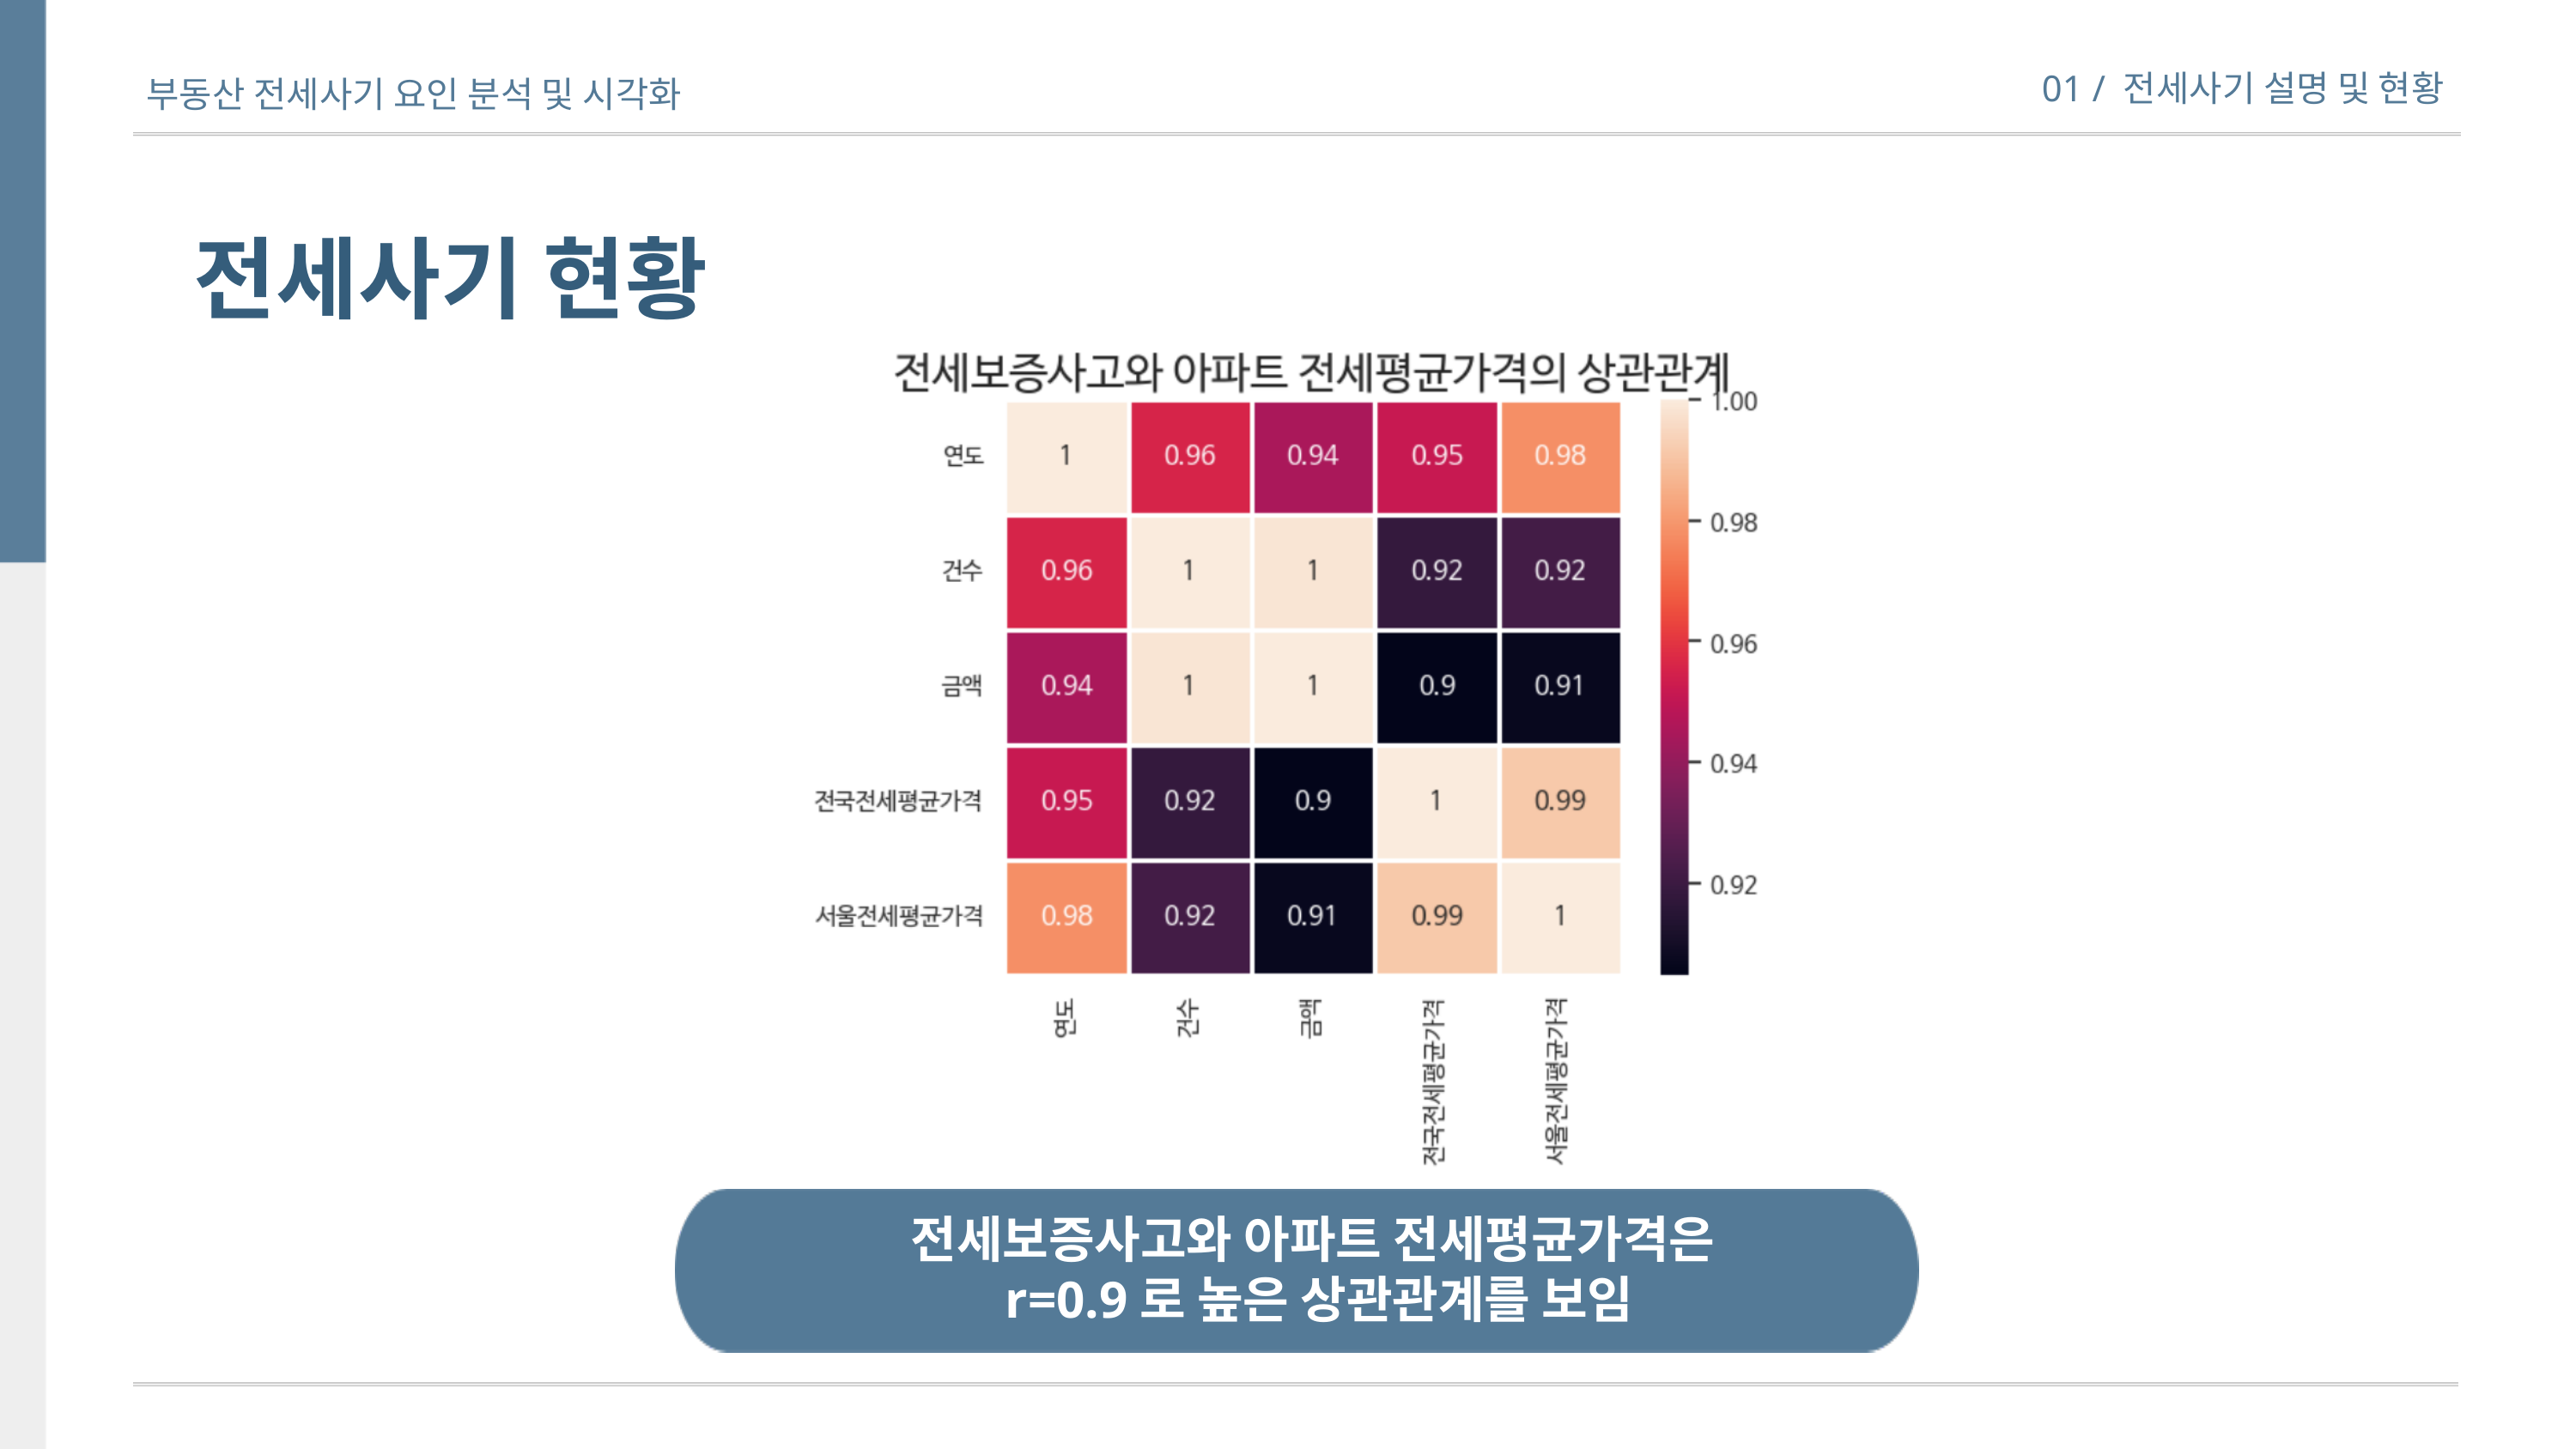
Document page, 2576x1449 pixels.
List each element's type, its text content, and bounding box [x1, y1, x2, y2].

picture [133, 1379, 2458, 1391]
text_box 전세사기 현황 [180, 215, 1731, 336]
text_box 01 / 전세사기 설명 및 현황 [1053, 59, 2458, 116]
picture [793, 336, 1783, 1184]
picture [0, 0, 47, 1449]
picture [675, 1189, 1919, 1353]
text_box 부동산 전세사기 요인 분석 및 시각화 [133, 65, 1672, 121]
picture [133, 128, 2461, 140]
